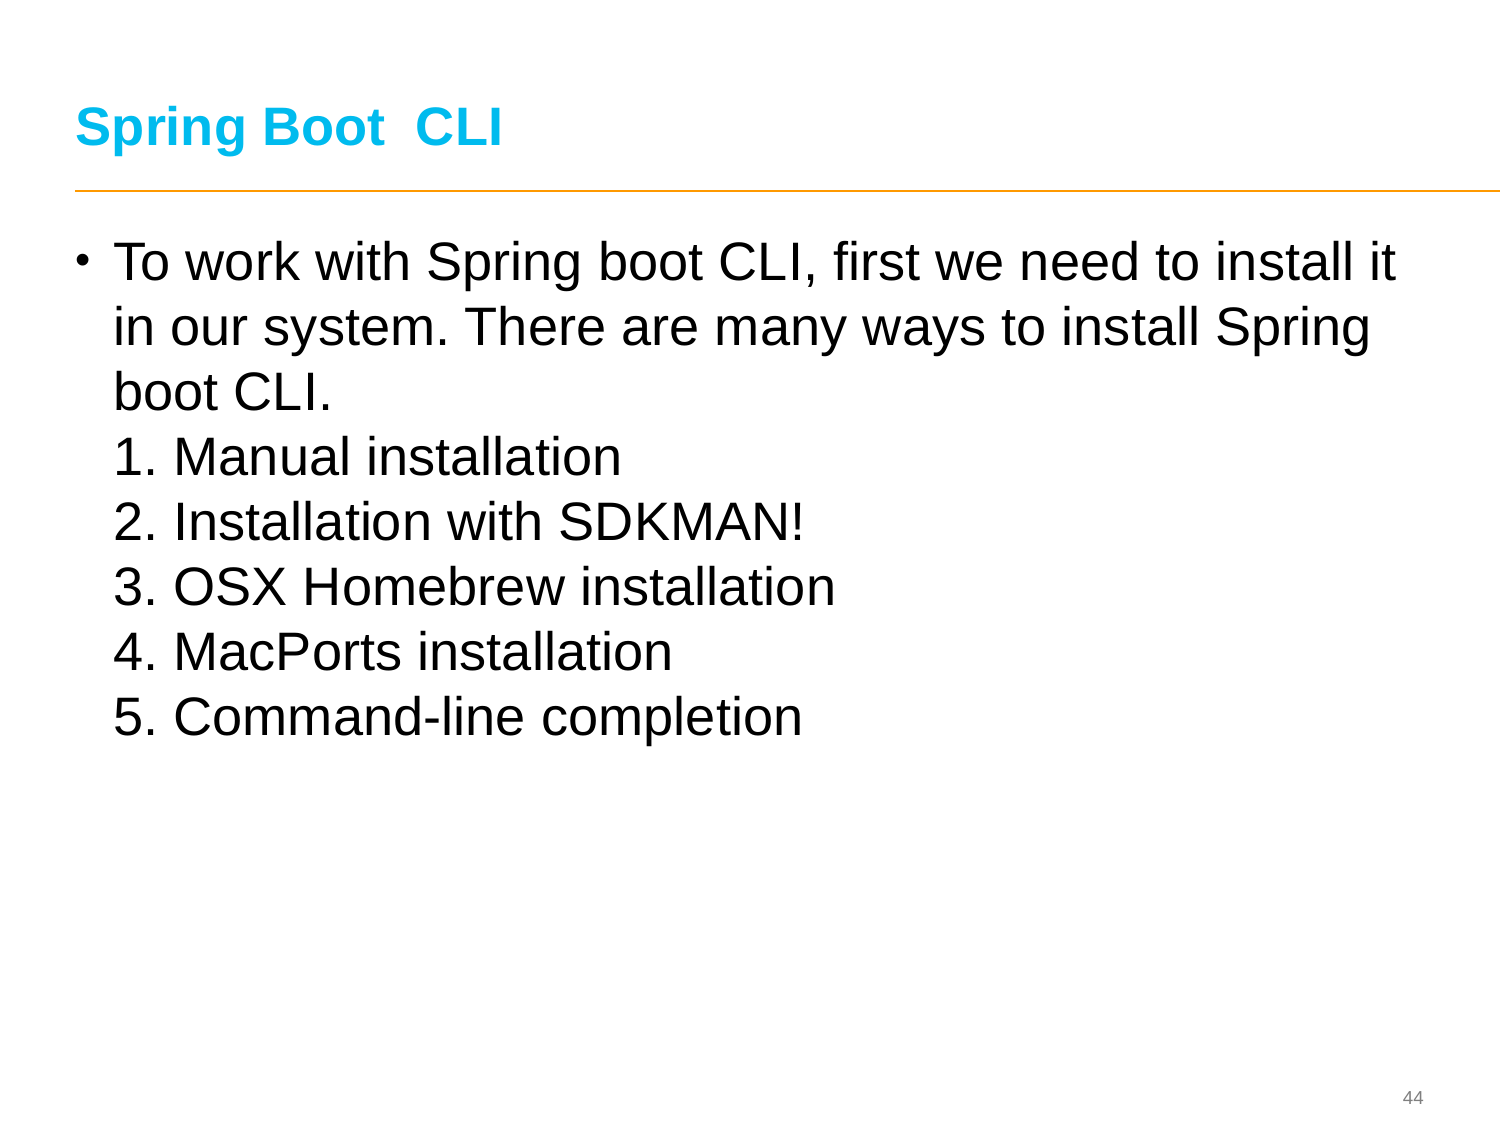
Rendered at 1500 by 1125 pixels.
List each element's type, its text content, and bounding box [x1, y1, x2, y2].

title Spring Boot CLI [75, 27, 1422, 157]
list To work with Spring boot CLI, first we need to install it in our system. There are many ways to install Spring boot CLI. 1. Manual installation 2. Installation with SDKMAN! 3. OSX Homebrew installation 4. MacPorts installation 5. Command-line completion [75, 226, 1425, 1018]
